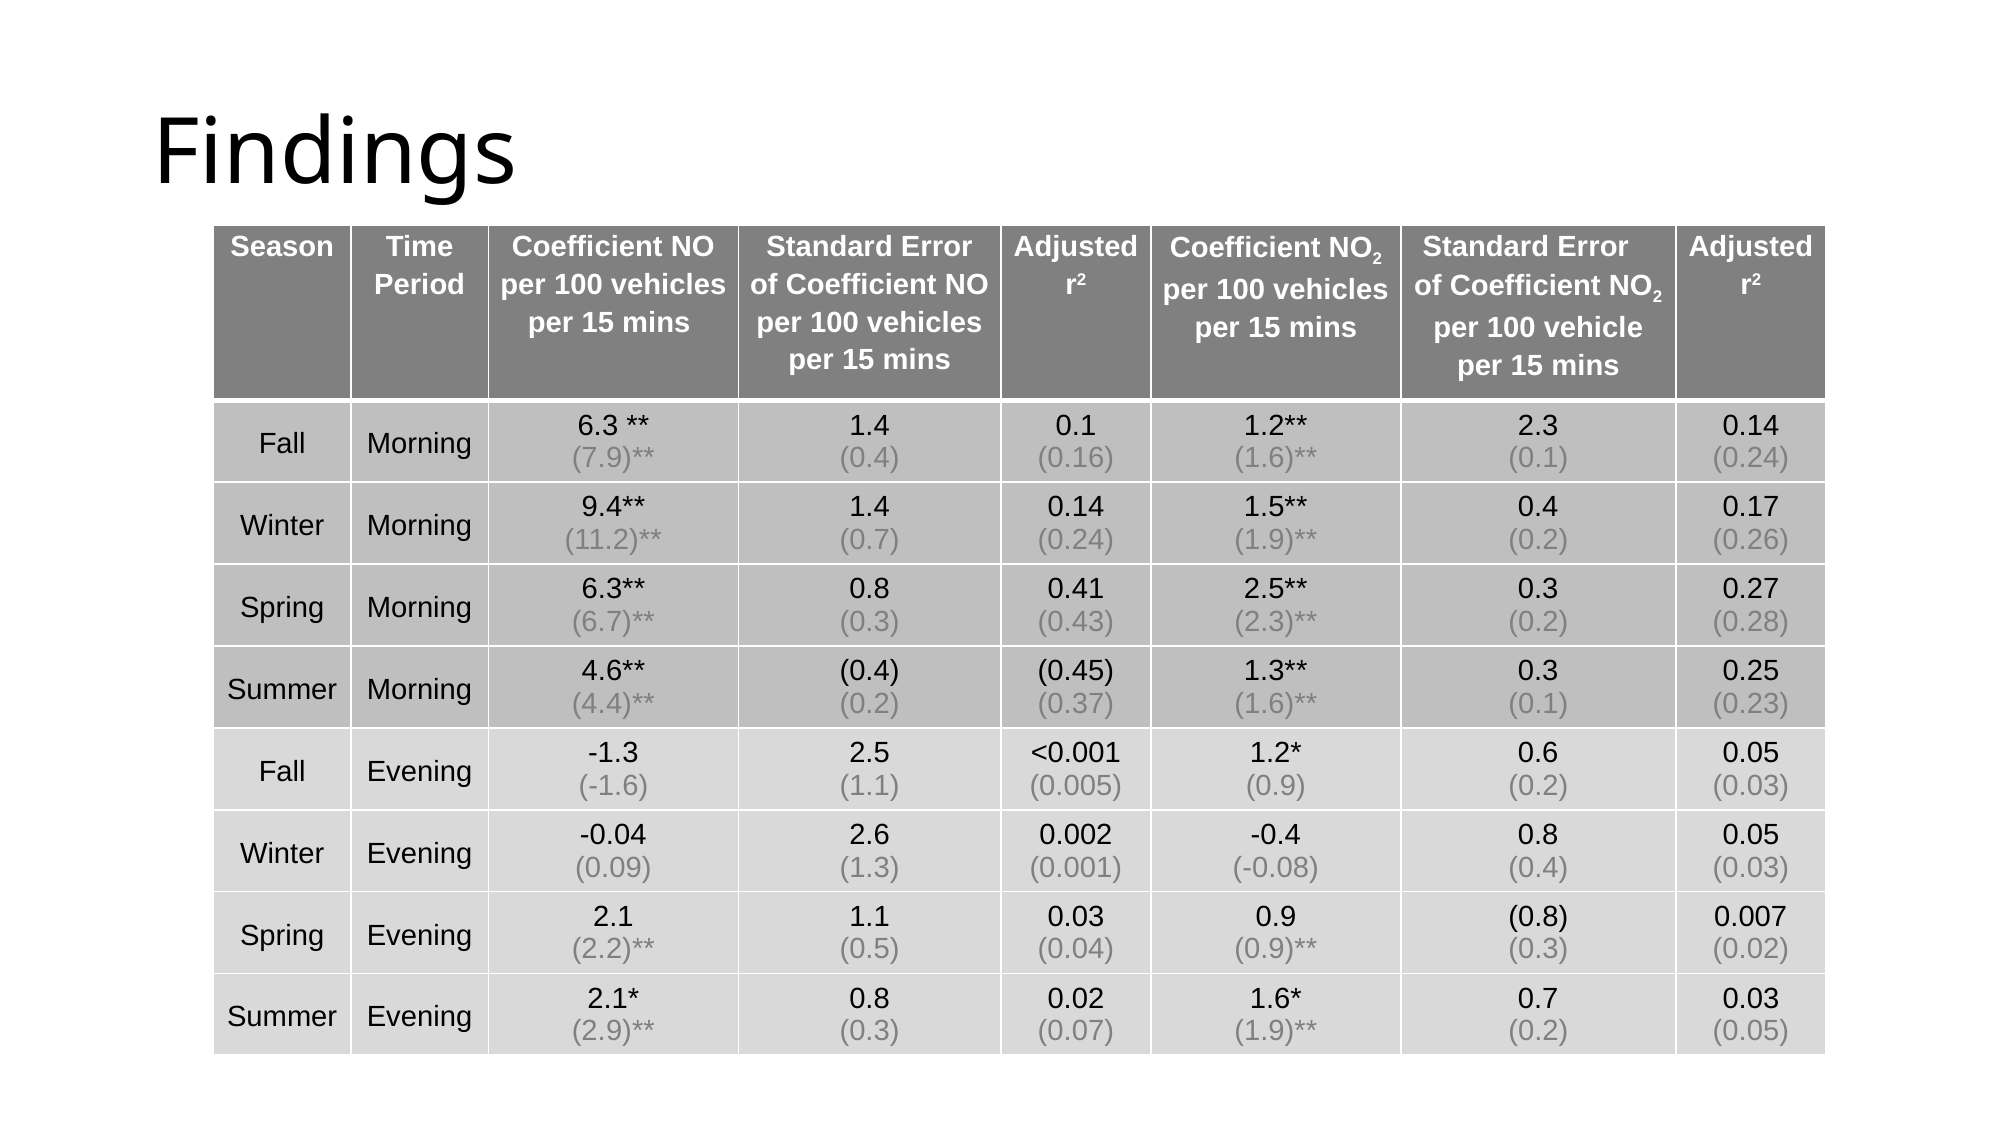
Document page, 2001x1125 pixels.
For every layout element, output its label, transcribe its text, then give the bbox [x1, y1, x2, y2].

table_cell 0.7 (0.2) [1402, 974, 1675, 1054]
table_cell 0.3 (0.2) [1402, 565, 1675, 645]
table_header Coefficient NO per 100 vehicles per 15 mins [489, 226, 738, 398]
table_cell 0.25 (0.23) [1677, 647, 1825, 727]
table_cell 0.8 (0.3) [739, 974, 1000, 1054]
table_cell 0.3 (0.1) [1402, 647, 1675, 727]
table_cell 1.4 (0.7) [739, 483, 1000, 563]
table_cell 0.41 (0.43) [1002, 565, 1150, 645]
table_cell 2.1* (2.9)** [489, 974, 738, 1054]
table_cell Evening [352, 892, 488, 973]
table_cell Winter [214, 811, 350, 891]
table_cell Evening [352, 974, 488, 1054]
table_header Time Period [352, 226, 488, 398]
table_cell Morning [352, 565, 488, 645]
table_header Standard Error of Coefficient NO per 100 vehicles per 15 mins [739, 226, 1000, 398]
table_cell 0.27 (0.28) [1677, 565, 1825, 645]
table_cell 6.3 ** (7.9)** [489, 403, 738, 481]
table_cell 0.007 (0.02) [1677, 892, 1825, 973]
table_header Standard Error of Coefficient NO2 per 100 vehicle per 15 mins [1402, 226, 1675, 398]
table_cell Winter [214, 483, 350, 563]
table_cell 1.3** (1.6)** [1152, 647, 1400, 727]
table_cell 6.3** (6.7)** [489, 565, 738, 645]
table_cell <0.001 (0.005) [1002, 729, 1150, 809]
table_cell 0.9 (0.9)** [1152, 892, 1400, 973]
table_cell (0.45) (0.37) [1002, 647, 1150, 727]
table_cell 4.6** (4.4)** [489, 647, 738, 727]
table_cell 0.14 (0.24) [1002, 483, 1150, 563]
table_cell 1.4 (0.4) [739, 403, 1000, 481]
table_cell 0.6 (0.2) [1402, 729, 1675, 809]
table_cell Spring [214, 565, 350, 645]
table_cell Morning [352, 647, 488, 727]
table_cell 2.3 (0.1) [1402, 403, 1675, 481]
table_cell 0.002 (0.001) [1002, 811, 1150, 891]
table_cell 0.8 (0.3) [739, 565, 1000, 645]
table_cell 2.6 (1.3) [739, 811, 1000, 891]
table_cell 0.8 (0.4) [1402, 811, 1675, 891]
table_cell Fall [214, 403, 350, 481]
table_cell 1.5** (1.9)** [1152, 483, 1400, 563]
table_cell Spring [214, 892, 350, 973]
table_cell 1.2** (1.6)** [1152, 403, 1400, 481]
table_cell 1.2* (0.9) [1152, 729, 1400, 809]
table_cell -0.04 (0.09) [489, 811, 738, 891]
table_cell Fall [214, 729, 350, 809]
table_cell Morning [352, 403, 488, 481]
table_cell Evening [352, 811, 488, 891]
table_cell 0.03 (0.04) [1002, 892, 1150, 973]
table_cell 1.6* (1.9)** [1152, 974, 1400, 1054]
table_cell Morning [352, 483, 488, 563]
table_cell 0.14 (0.24) [1677, 403, 1825, 481]
table_cell Summer [214, 647, 350, 727]
table_cell 1.1 (0.5) [739, 892, 1000, 973]
table_cell 2.1 (2.2)** [489, 892, 738, 973]
table_cell 0.1 (0.16) [1002, 403, 1150, 481]
table_cell 0.17 (0.26) [1677, 483, 1825, 563]
table_cell 0.4 (0.2) [1402, 483, 1675, 563]
table_cell -0.4 (-0.08) [1152, 811, 1400, 891]
table_header Adjusted r2 [1002, 226, 1150, 398]
table_cell -1.3 (-1.6) [489, 729, 738, 809]
table_cell Evening [352, 729, 488, 809]
table_cell 9.4** (11.2)** [489, 483, 738, 563]
table_cell 0.05 (0.03) [1677, 729, 1825, 809]
table_header Coefficient NO2 per 100 vehicles per 15 mins [1152, 226, 1400, 398]
table_cell Summer [214, 974, 350, 1054]
table_header Season [214, 226, 350, 398]
table_cell 0.02 (0.07) [1002, 974, 1150, 1054]
table_cell (0.4) (0.2) [739, 647, 1000, 727]
table_cell 2.5** (2.3)** [1152, 565, 1400, 645]
table_header Adjusted r2 [1677, 226, 1825, 398]
table_cell (0.8) (0.3) [1402, 892, 1675, 973]
table_cell 0.05 (0.03) [1677, 811, 1825, 891]
title Findings [137, 45, 1863, 263]
table_cell 0.03 (0.05) [1677, 974, 1825, 1054]
table_cell 2.5 (1.1) [739, 729, 1000, 809]
